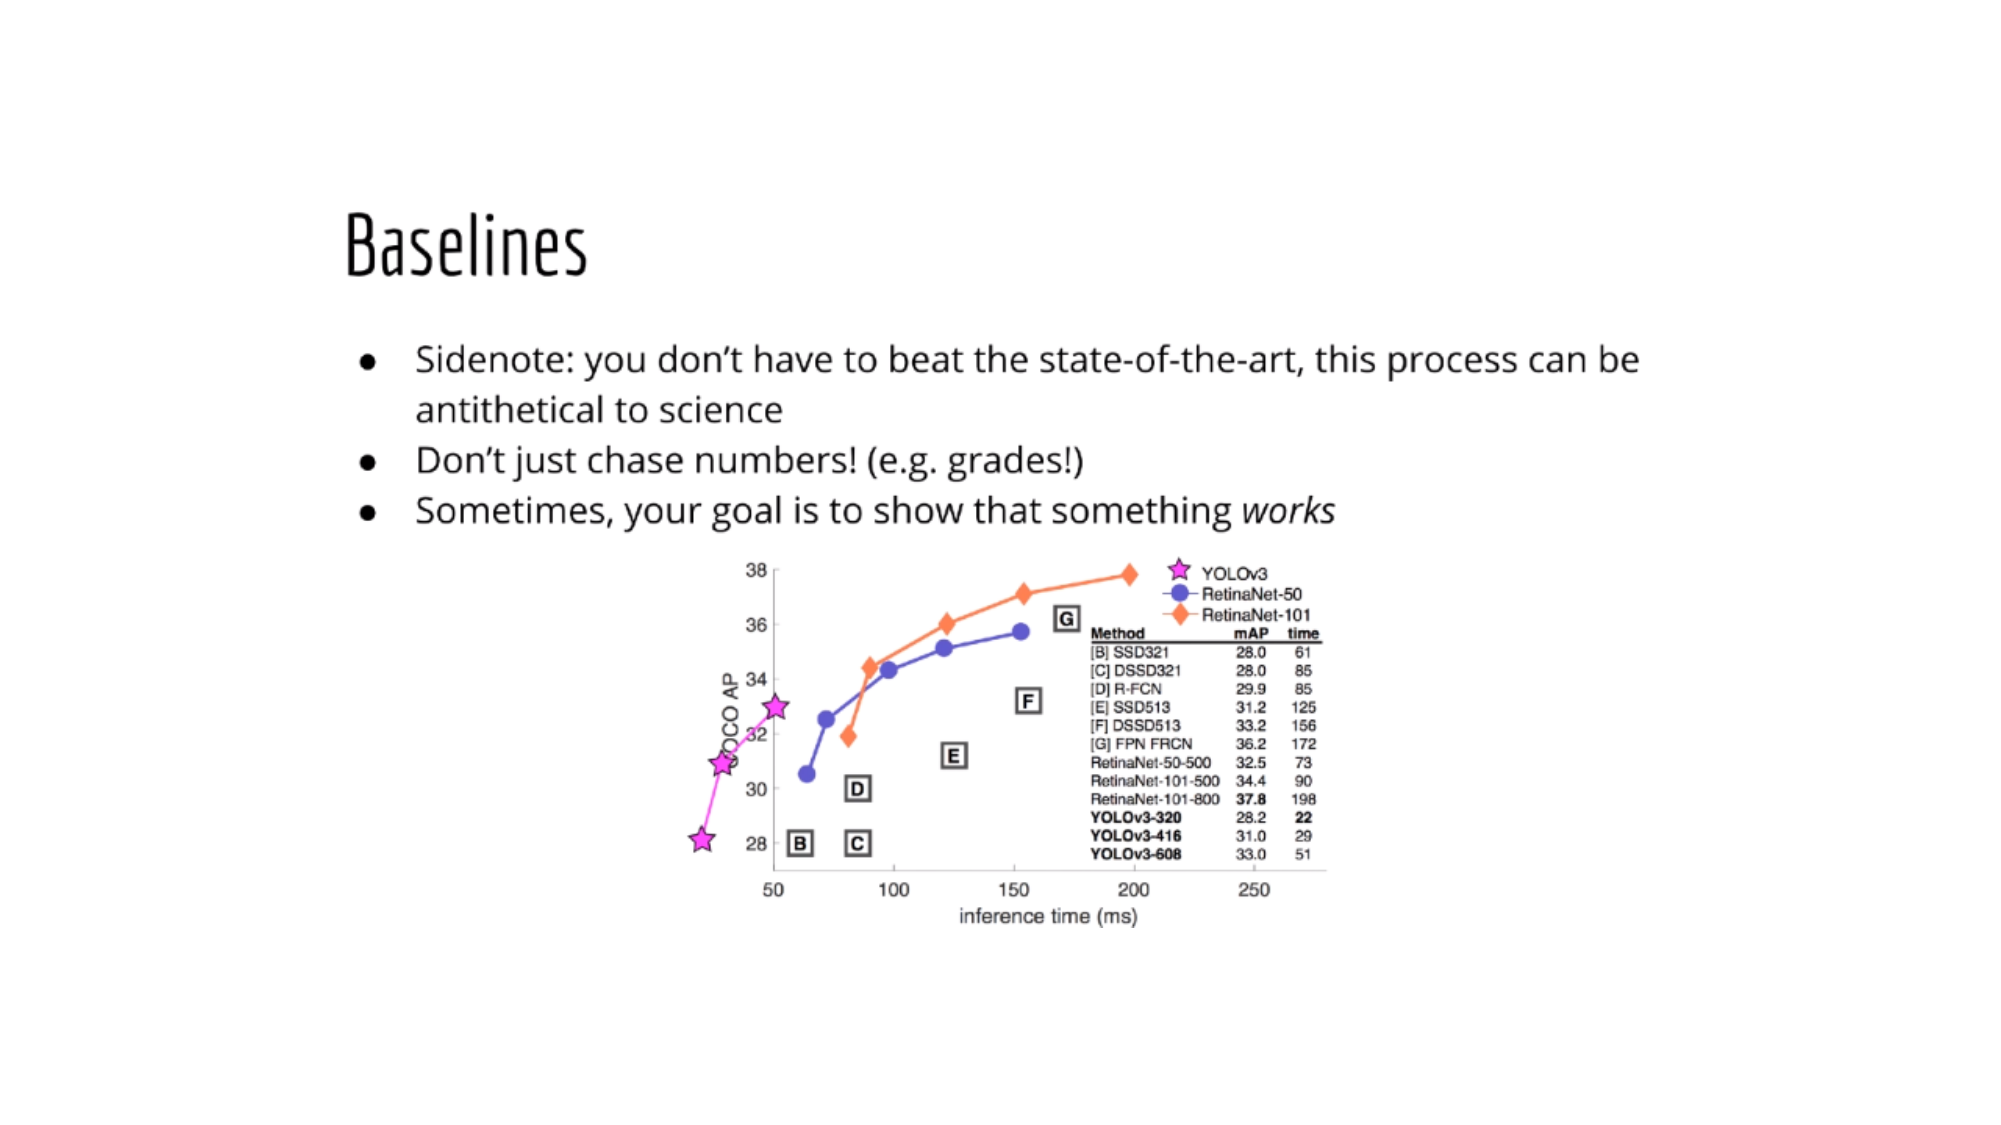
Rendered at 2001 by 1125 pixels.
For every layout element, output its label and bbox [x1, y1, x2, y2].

picture [328, 197, 1672, 928]
